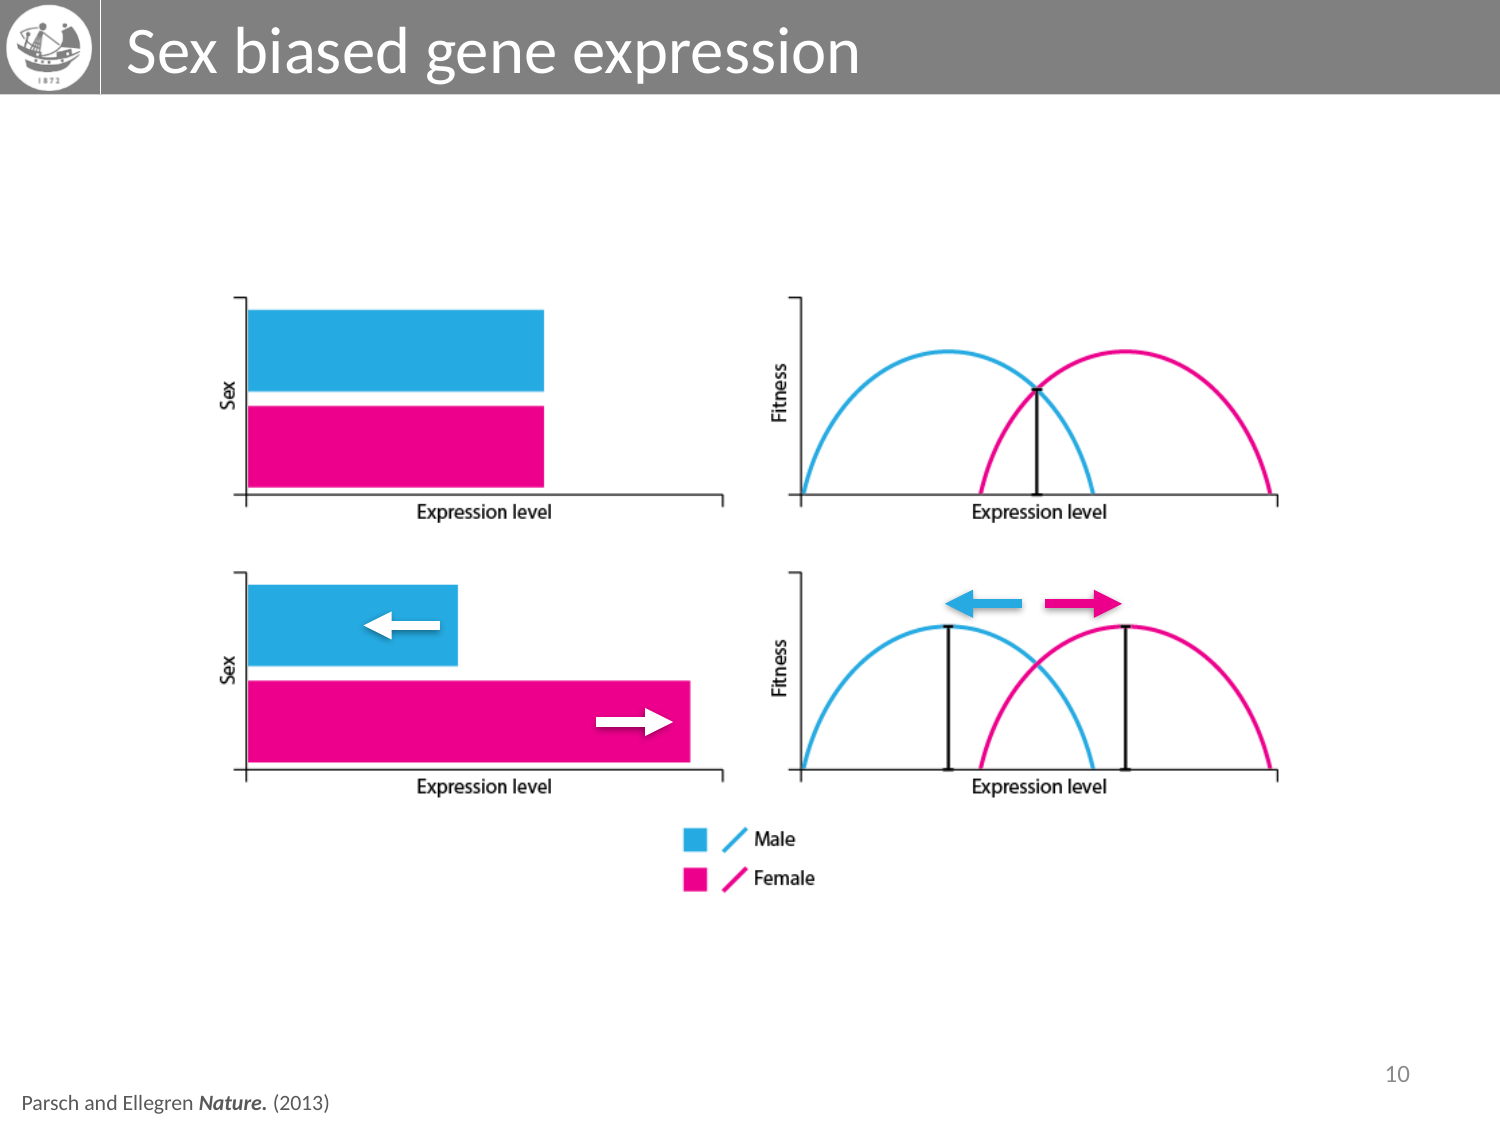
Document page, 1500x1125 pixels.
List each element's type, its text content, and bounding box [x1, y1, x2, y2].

text_box Parsch and Ellegren Nature. (2013) [6, 1081, 345, 1123]
text_box [101, 0, 1500, 96]
picture [2, 0, 96, 95]
table_header Type [96, 2, 100, 96]
text_box Sex biased gene expression [112, 7, 1495, 88]
picture [212, 278, 1288, 904]
slide_number 10 [1074, 1042, 1425, 1103]
